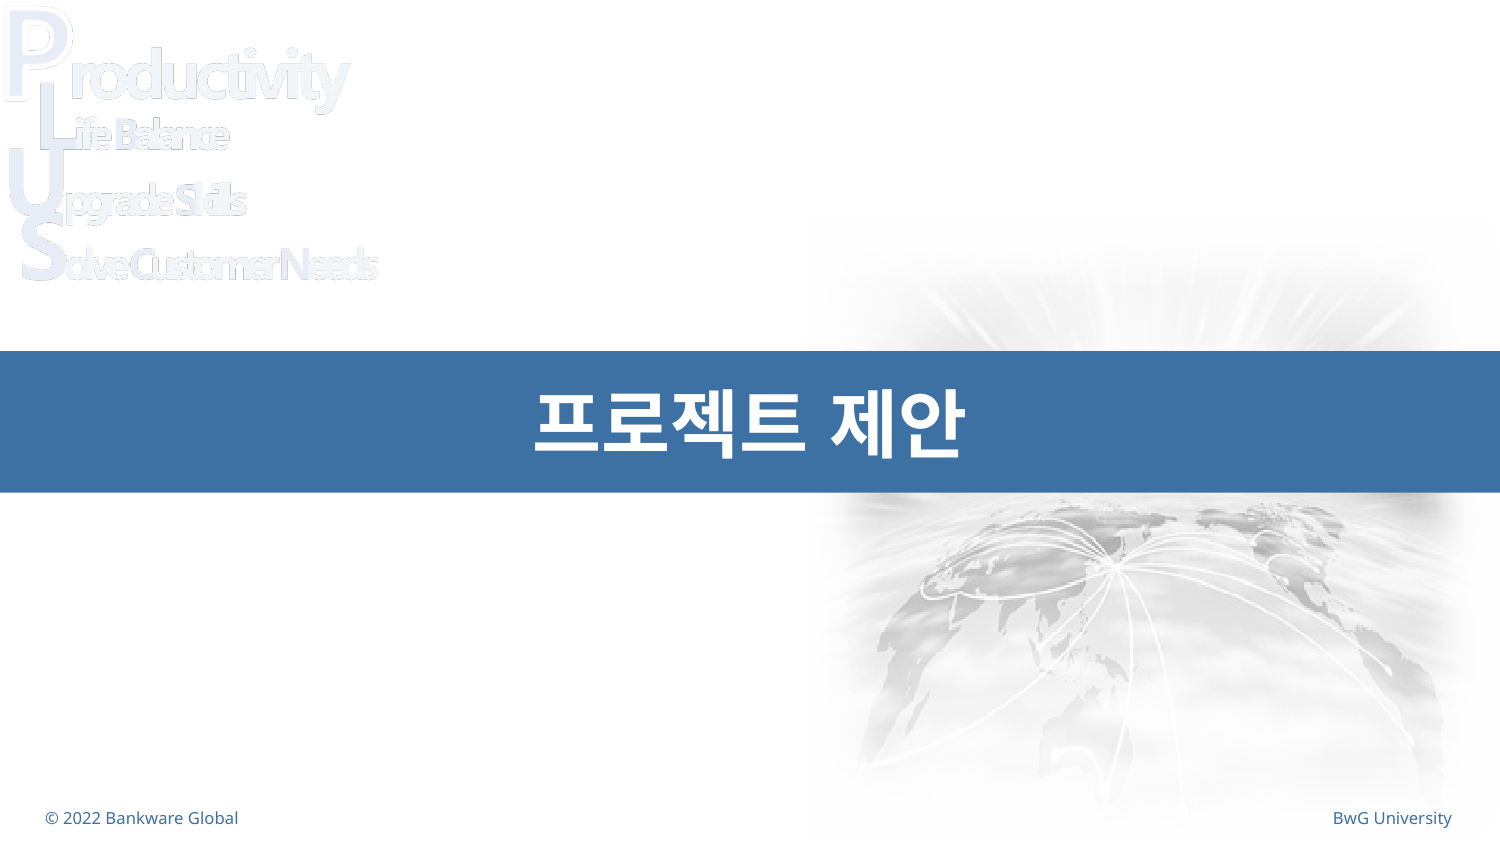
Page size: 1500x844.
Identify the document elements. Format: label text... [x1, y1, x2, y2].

picture [0, 0, 383, 287]
title 프로젝트 제안 [0, 350, 1500, 493]
